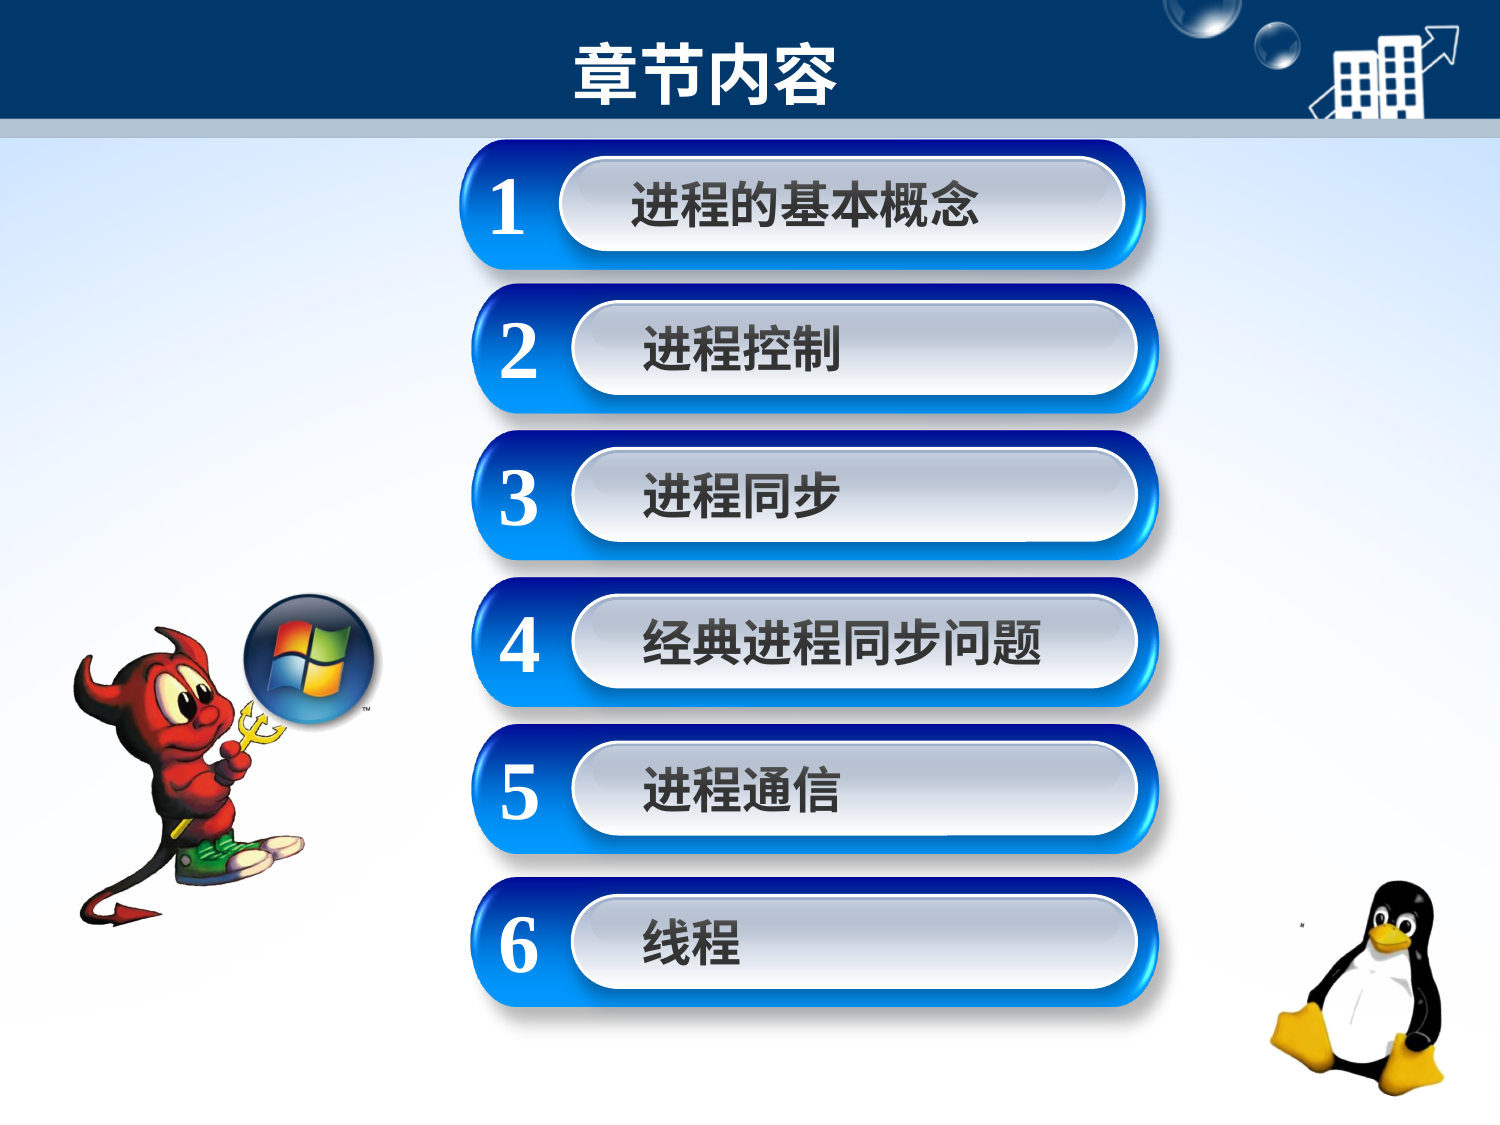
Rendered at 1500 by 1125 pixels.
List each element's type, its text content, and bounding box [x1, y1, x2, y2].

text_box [462, 566, 1187, 711]
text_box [462, 712, 1187, 865]
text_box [449, 128, 1175, 313]
title 章节内容 [75, 45, 1338, 100]
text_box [462, 272, 1187, 418]
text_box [461, 865, 1187, 1051]
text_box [462, 419, 1187, 565]
picture [0, 0, 1500, 1125]
